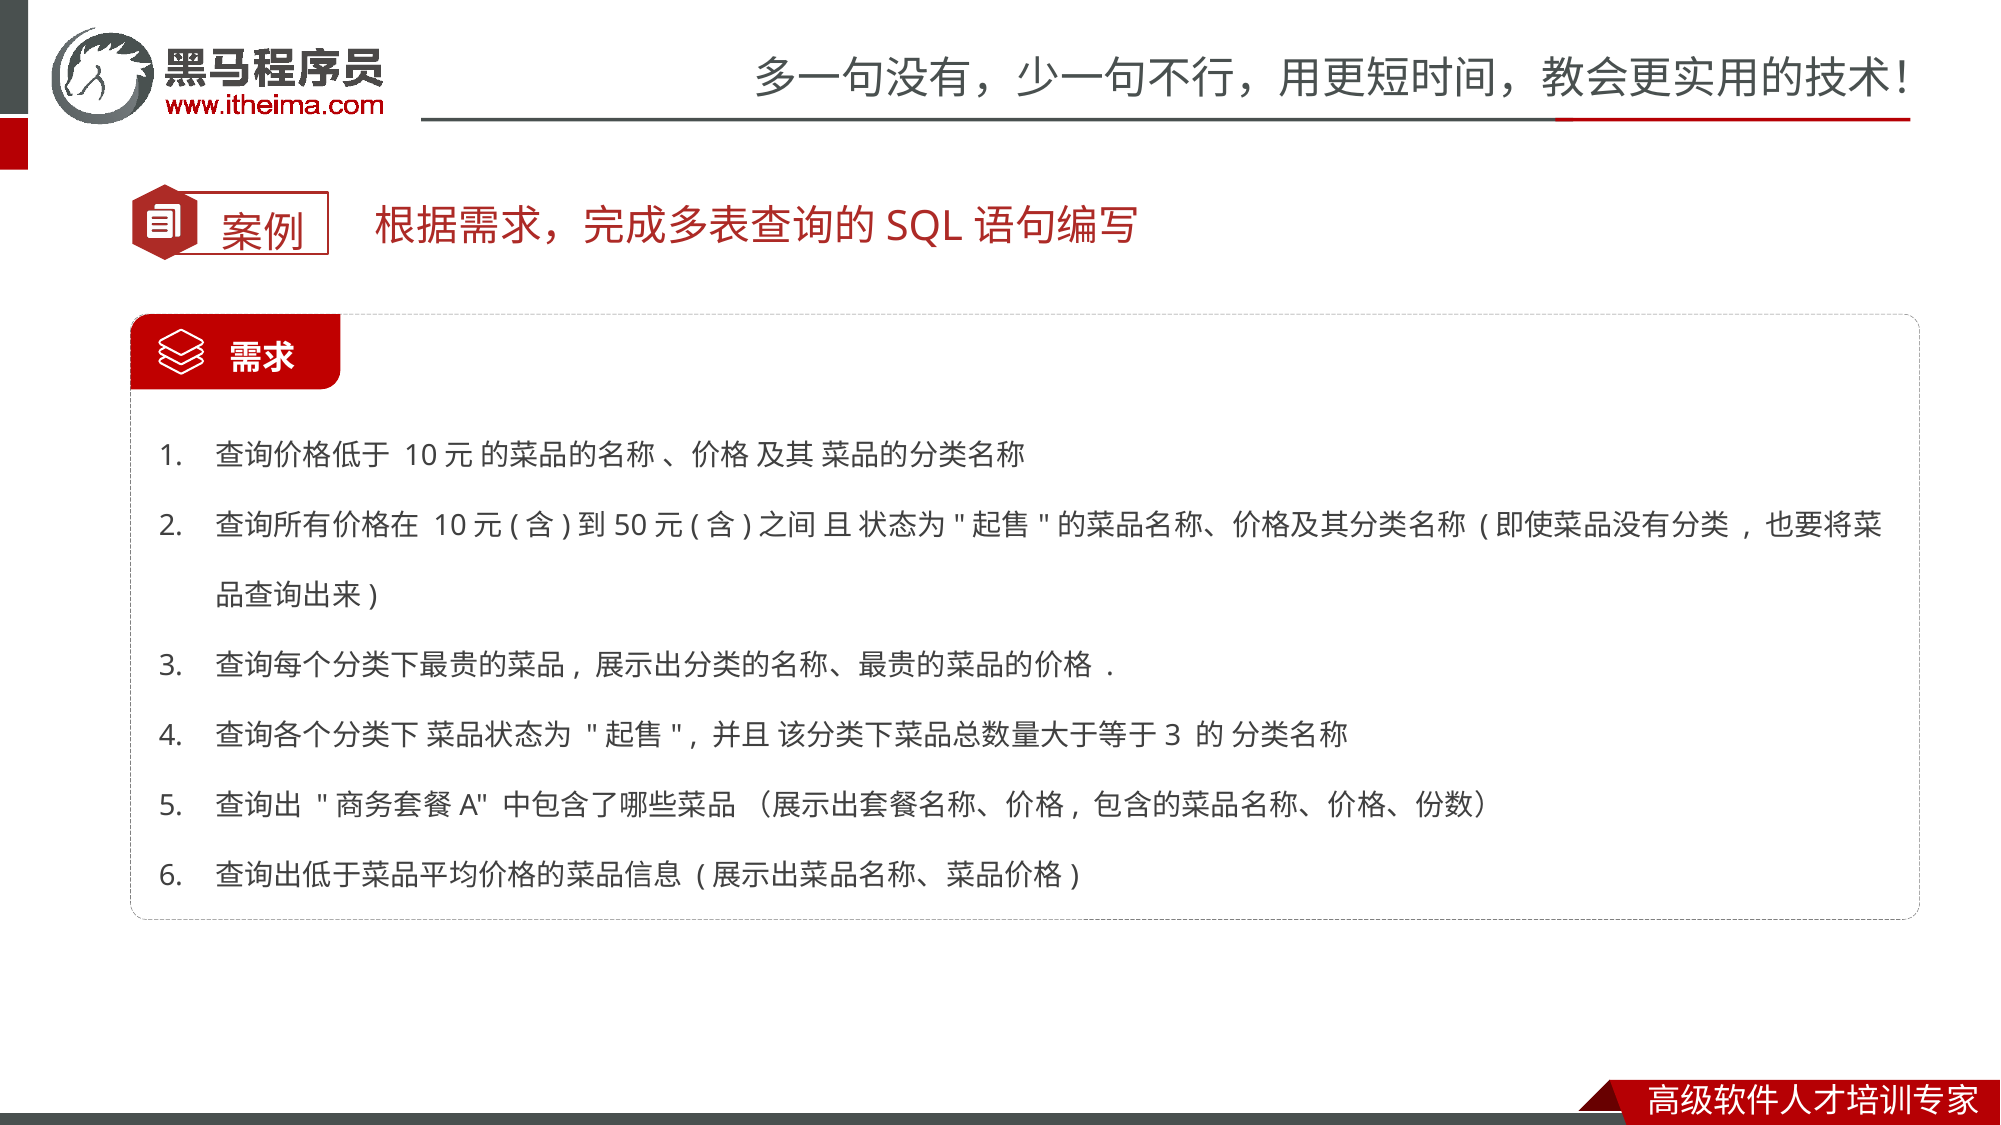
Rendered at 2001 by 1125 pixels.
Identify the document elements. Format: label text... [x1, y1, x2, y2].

list 根据需求，完成多表查询的SQL语句编写 [360, 181, 1872, 266]
picture [147, 204, 181, 238]
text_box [130, 313, 1920, 842]
picture [50, 26, 384, 125]
